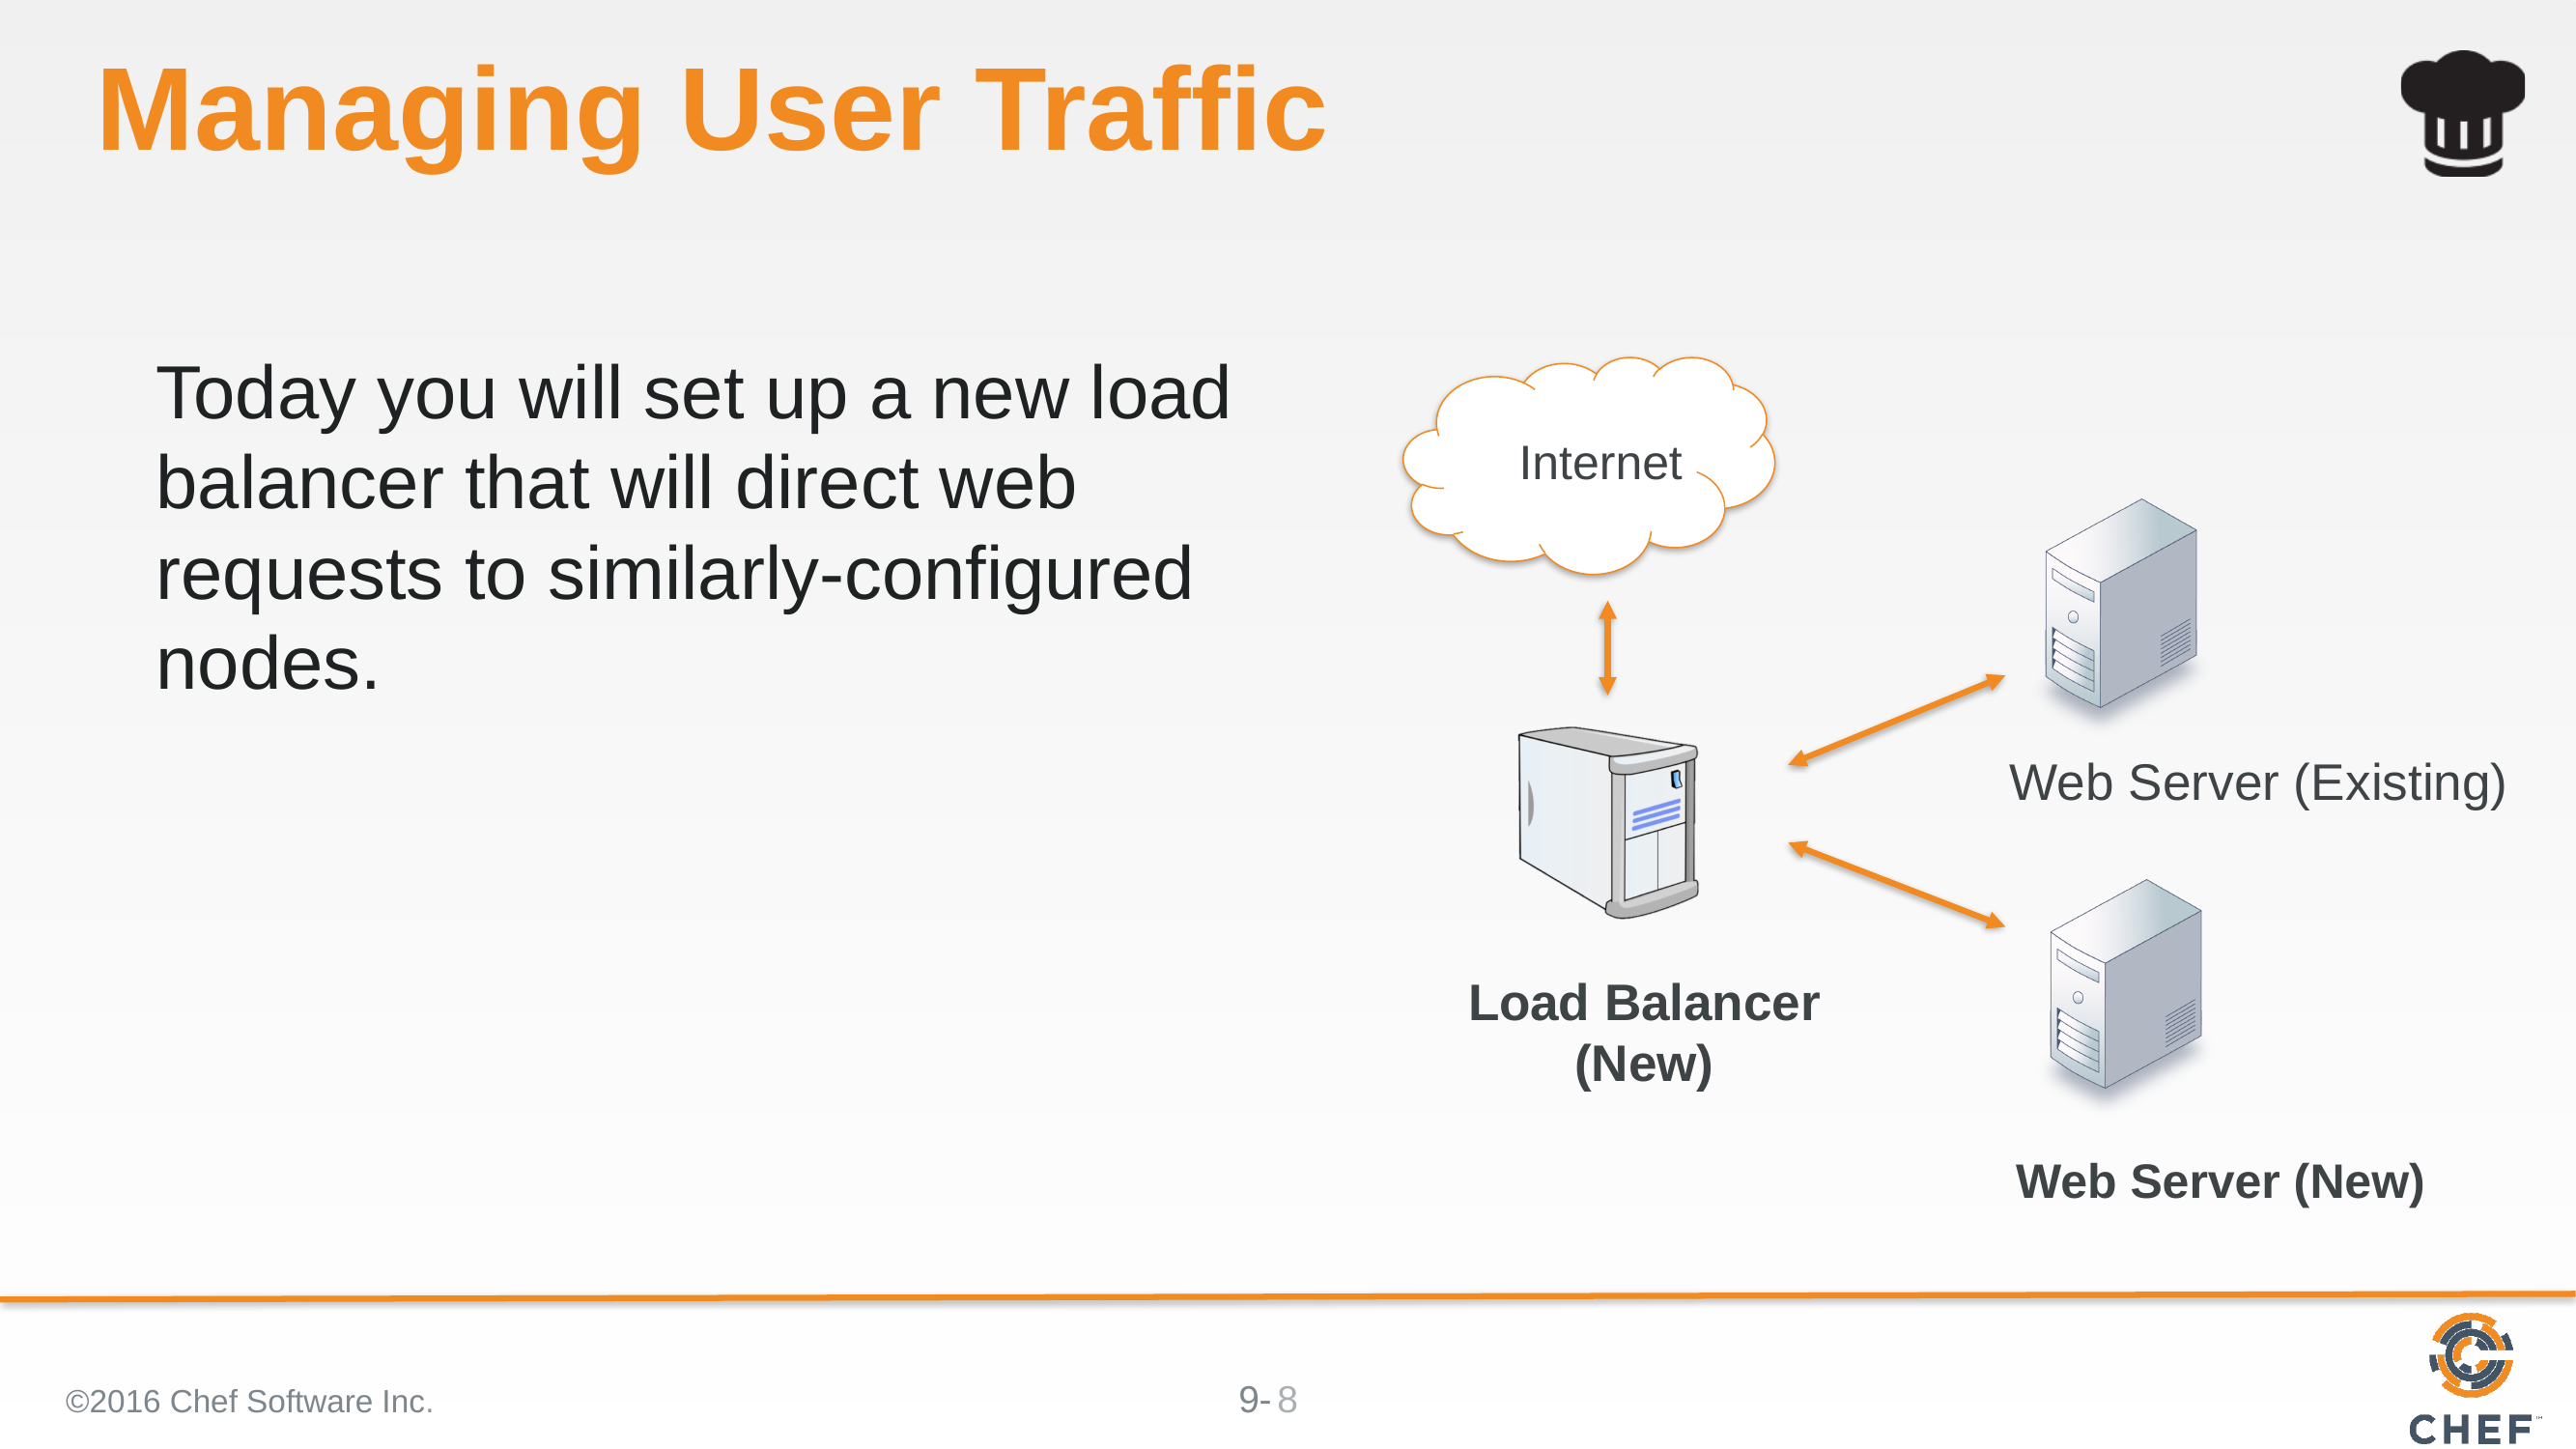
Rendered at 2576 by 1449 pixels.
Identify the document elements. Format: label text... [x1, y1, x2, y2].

slide_number 8 [998, 1359, 1578, 1437]
picture [1991, 497, 2251, 776]
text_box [1787, 674, 1986, 766]
picture [1996, 878, 2256, 1156]
title Managing User Traffic [96, 48, 2463, 180]
footer ©2016 Chef Software Inc. [51, 1359, 952, 1440]
text_box Internet [1401, 356, 1776, 576]
list Today you will set up a new load balancer that will direct web requests to similarly-configured nodes. [107, 221, 1363, 1176]
text_box Web Server (Existing) [2007, 749, 2510, 812]
picture [2399, 1297, 2550, 1449]
picture [1500, 716, 1721, 940]
text_box Load Balancer (New) [1465, 969, 1824, 1112]
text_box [1787, 842, 2006, 927]
text_box Web Server (New) [1936, 1150, 2520, 1224]
